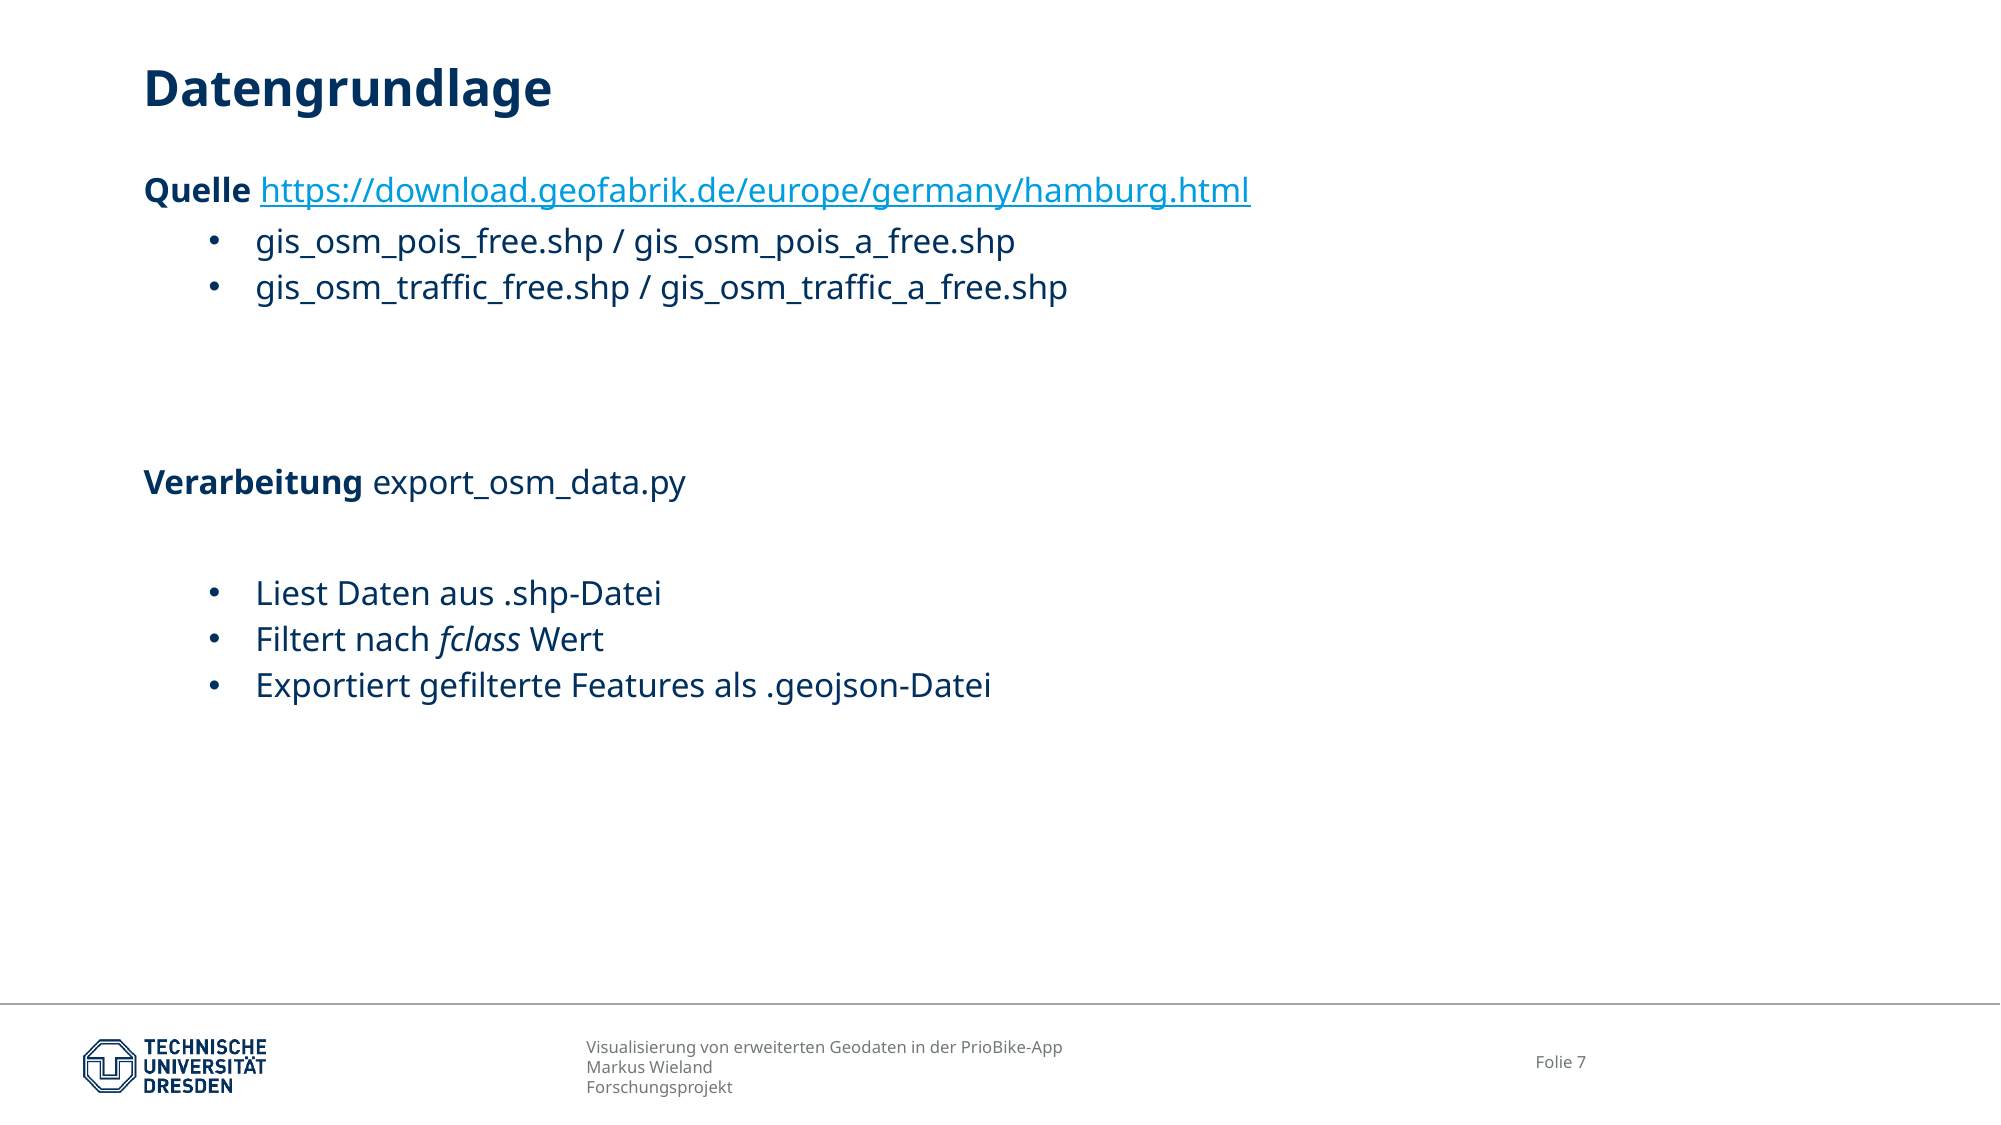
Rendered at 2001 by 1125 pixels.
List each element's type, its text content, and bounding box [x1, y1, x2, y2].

picture [83, 1039, 266, 1093]
title Datengrundlage [143, 56, 1880, 168]
list Quelle https://download.geofabrik.de/europe/germany/hamburg.html gis_osm_pois_free.shp / gis_osm_pois_a_free.shp gis_osm_traffic_free.shp / gis_osm_traffic_a_free.shp Verarbeitung export_osm_data.py Liest Daten aus .shp-Datei Filtert nach fclass Wert Exportiert gefilterte Features als .geojson-Datei [143, 168, 1880, 882]
